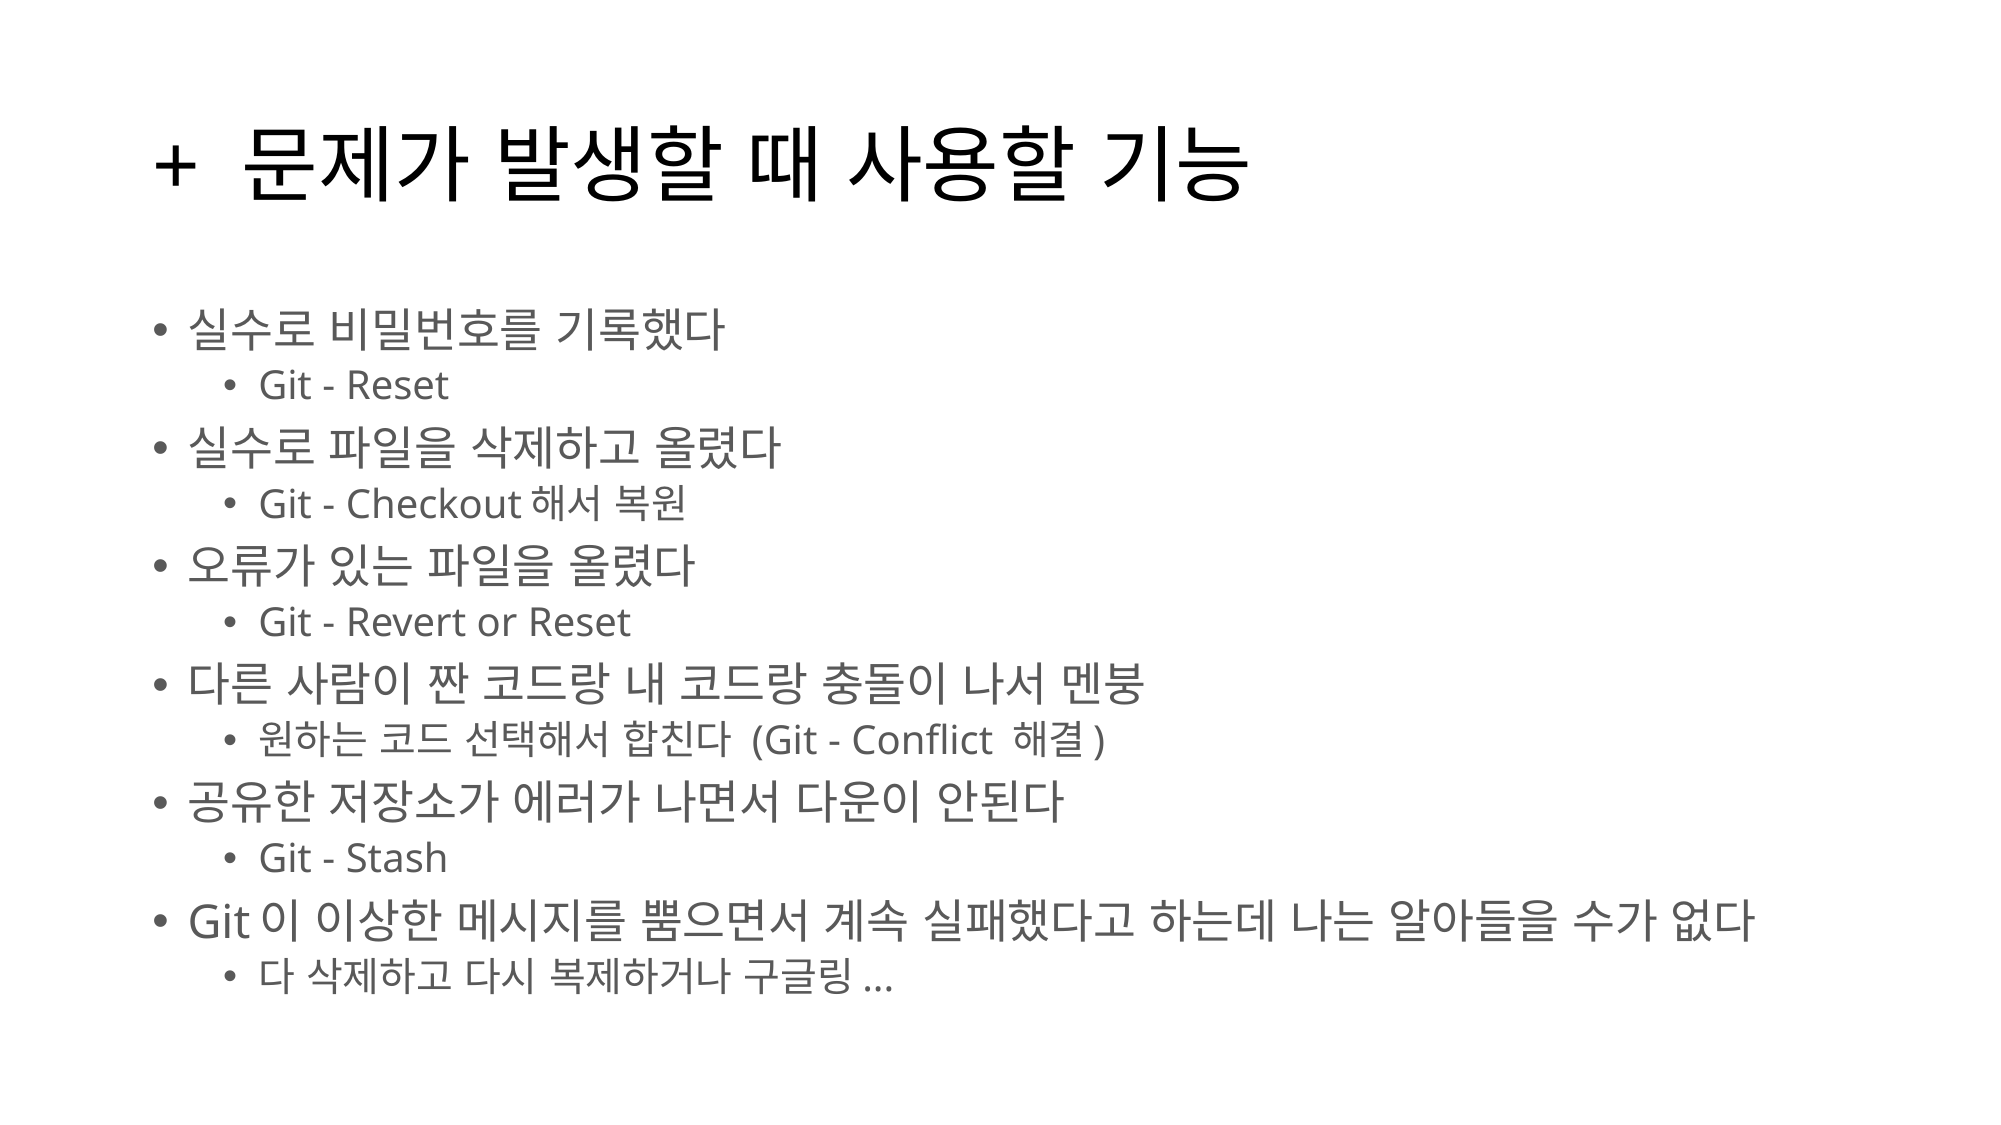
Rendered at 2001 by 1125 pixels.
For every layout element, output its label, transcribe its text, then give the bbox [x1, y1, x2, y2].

title + 문제가 발생할 때 사용할 기능 [137, 59, 1863, 278]
list 실수로 비밀번호를 기록했다 Git - Reset 실수로 파일을 삭제하고 올렸다 Git - Checkout해서 복원 오류가 있는 파일을 올렸다 Git - Revert or Reset 다른 사람이 짠 코드랑 내 코드랑 충돌이 나서 멘붕 원하는 코드 선택해서 합친다 (Git - Conflict 해결) 공유한 저장소가 에러가 나면서 다운이 안된다 Git - Stash Git이 이상한 메시지를 뿜으면서 계속 실패했다고 하는데 나는 알아들을 수가 없다 다 삭제하고 다시 복제하거나 구글링... [137, 299, 1863, 1014]
